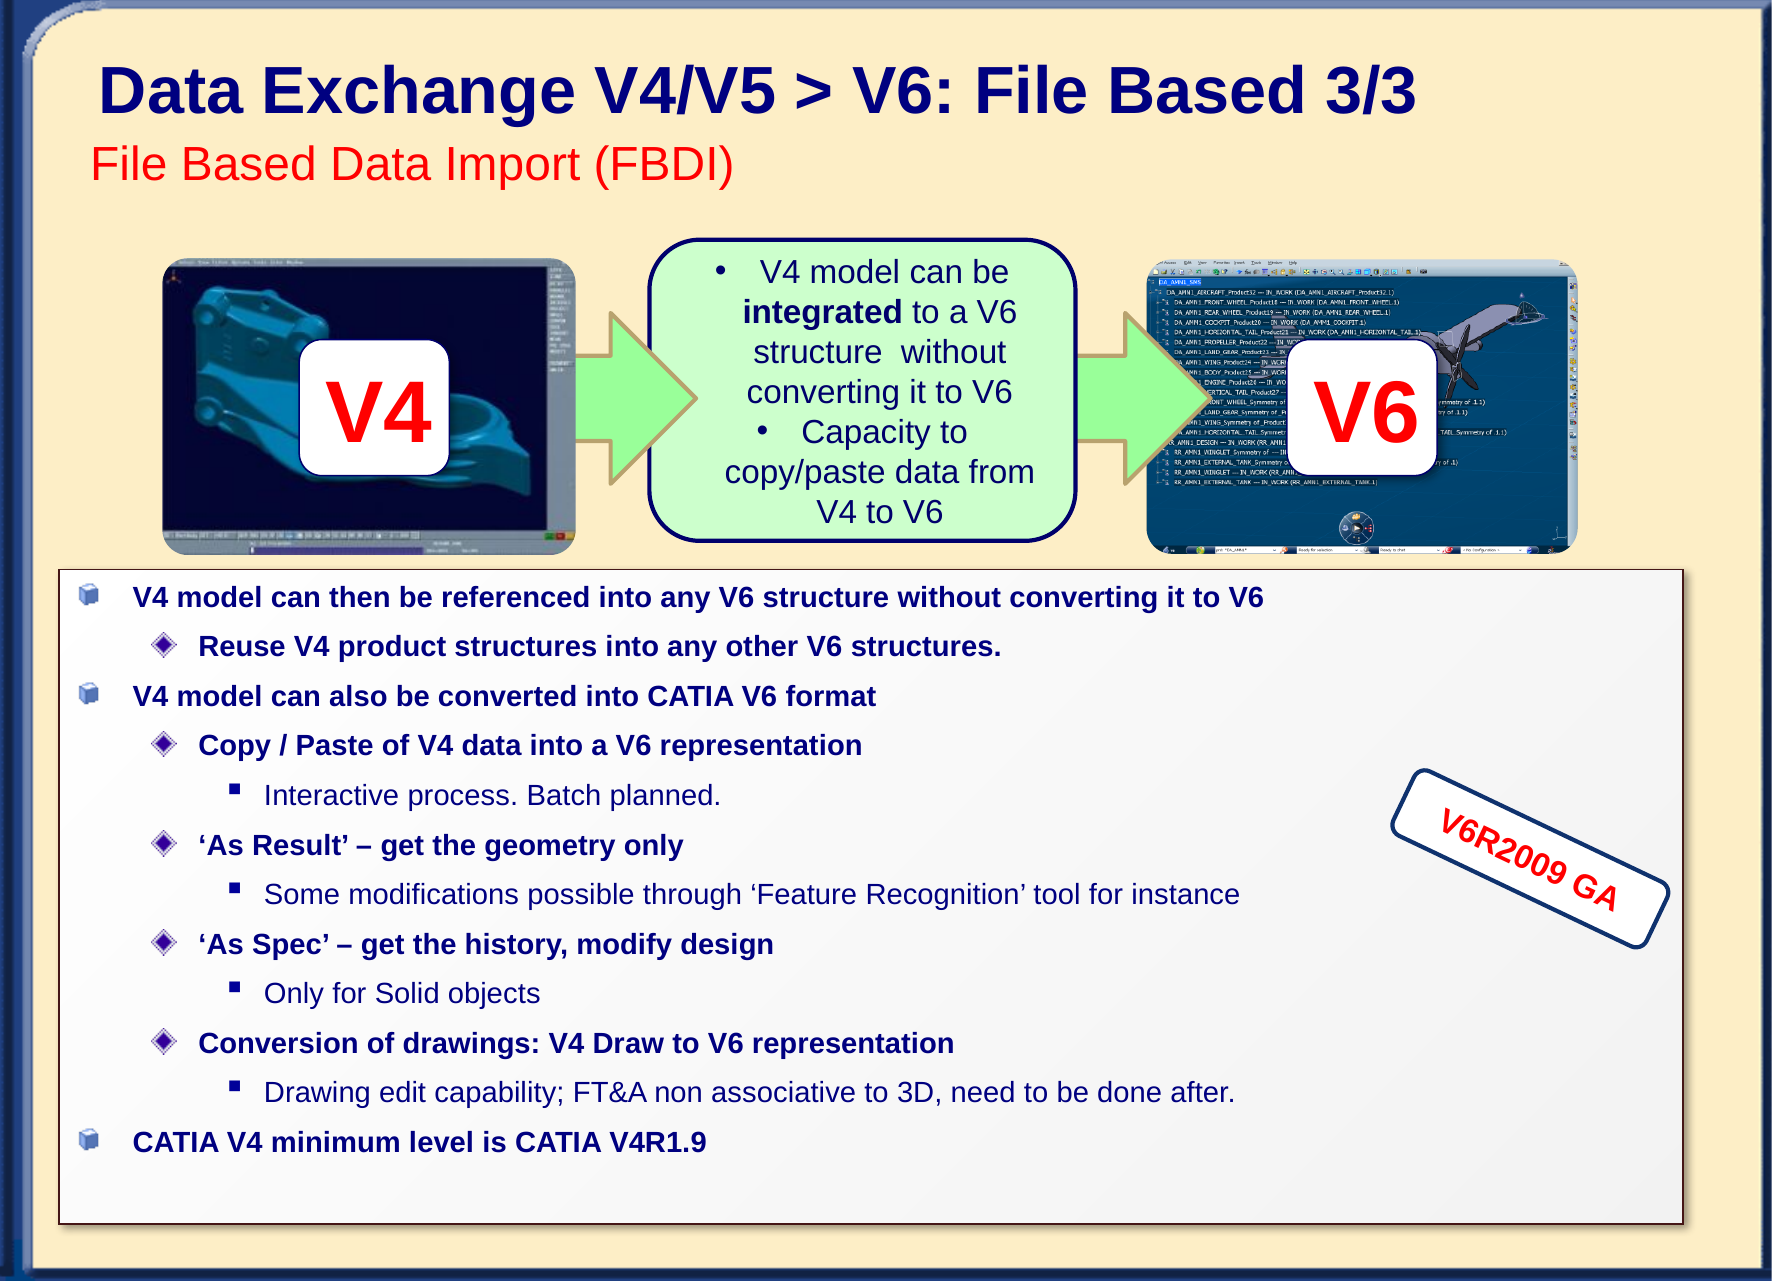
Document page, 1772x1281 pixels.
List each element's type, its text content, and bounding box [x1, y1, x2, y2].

text_box [1078, 311, 1140, 486]
text_box File Based Data Import (FBDI) [72, 139, 884, 198]
text_box V4 model can be integrated to a V6 structure without converting it to V6 Capacity to copy/paste data from V4 to V6 [647, 237, 1078, 543]
text_box [579, 311, 699, 486]
title Data Exchange V4/V5 > V6: File Based 3/3 [83, 36, 1479, 137]
list V4 model can then be referenced into any V6 structure without converting it to V6 Reuse V4 product structures into any other V6 structures. V4 model can also be converted into CATIA V6 format Copy / Paste of V4 data into a V6 representation Interactive process. Batch planned. ‘As Result’ – get the geometry only Some modifications possible through ‘Feature Recognition’ tool for instance ‘As Spec’ – get the history, modify design Only for Solid objects Conversion of drawings: V4 Draw to V6 representation Drawing edit capability; FT&A non associative to 3D, need to be done after. CATIA V4 minimum level is CATIA V4R1.9 [58, 569, 1684, 1225]
picture [0, 0, 1772, 1281]
text_box V6R2009 GA [1390, 768, 1671, 950]
